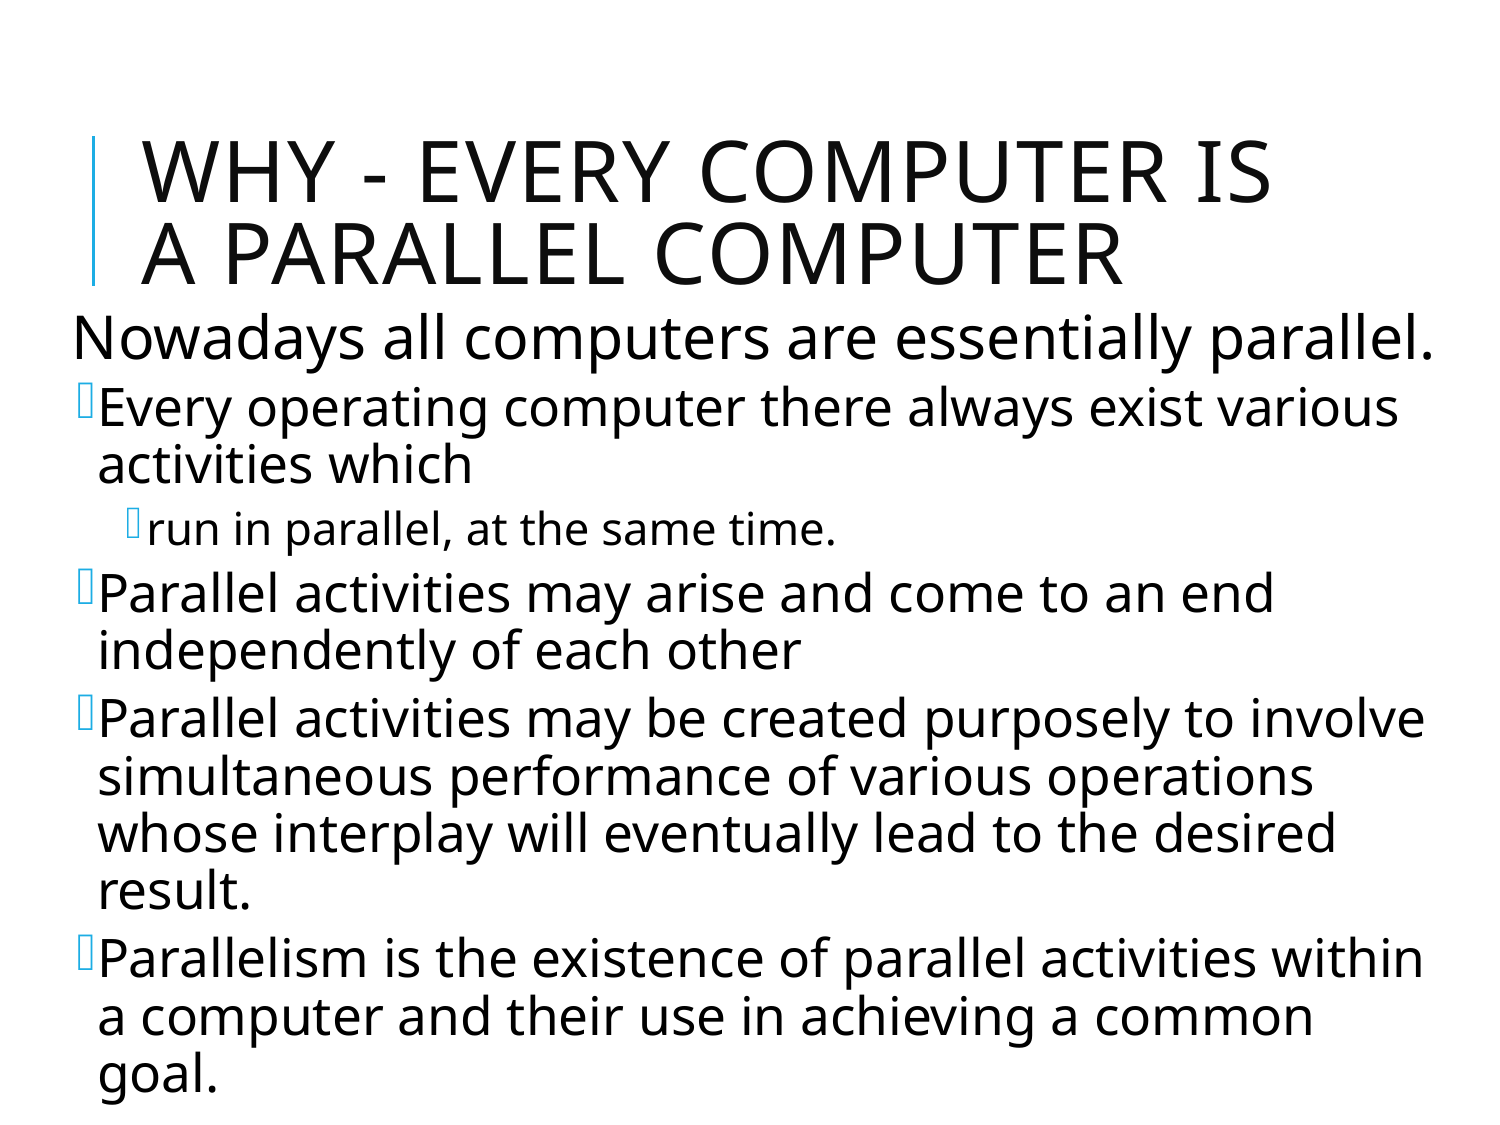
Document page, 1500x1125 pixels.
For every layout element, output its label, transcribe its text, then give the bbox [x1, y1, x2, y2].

title Why - every computer is a parallel computer [126, 96, 1322, 299]
list Nowadays all computers are essentially parallel. Every operating computer there always exist various activities which run in parallel, at the same time. Parallel activities may arise and come to an end independently of each other Parallel activities may be created purposely to involve simultaneous performance of various operations whose interplay will eventually lead to the desired result. Parallelism is the existence of parallel activities within a computer and their use in achieving a common goal. [50, 299, 1450, 1125]
